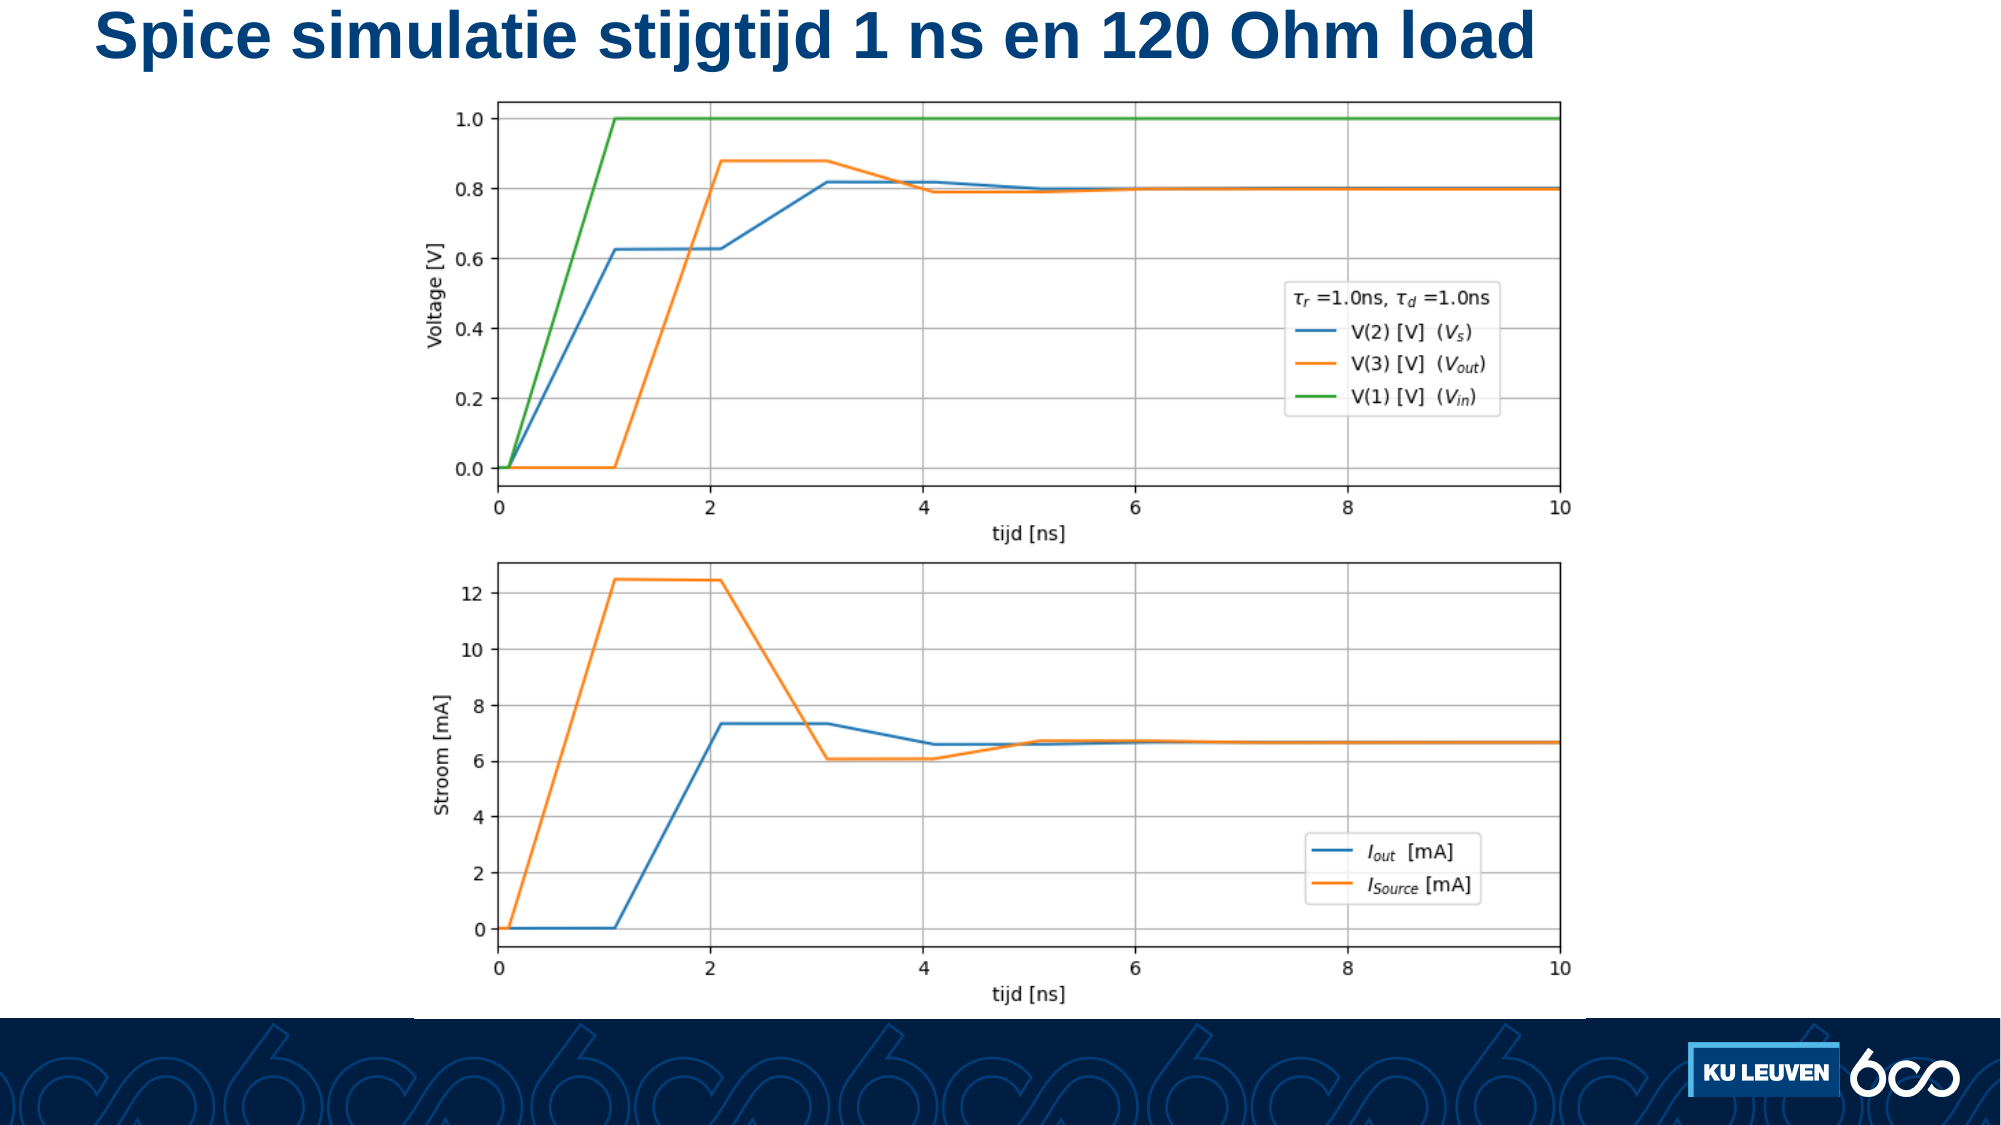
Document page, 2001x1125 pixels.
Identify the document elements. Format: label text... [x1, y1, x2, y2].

title Spice simulatie stijgtijd 1 ns en 120 Ohm load [94, 0, 1906, 108]
picture [0, 88, 2001, 1125]
